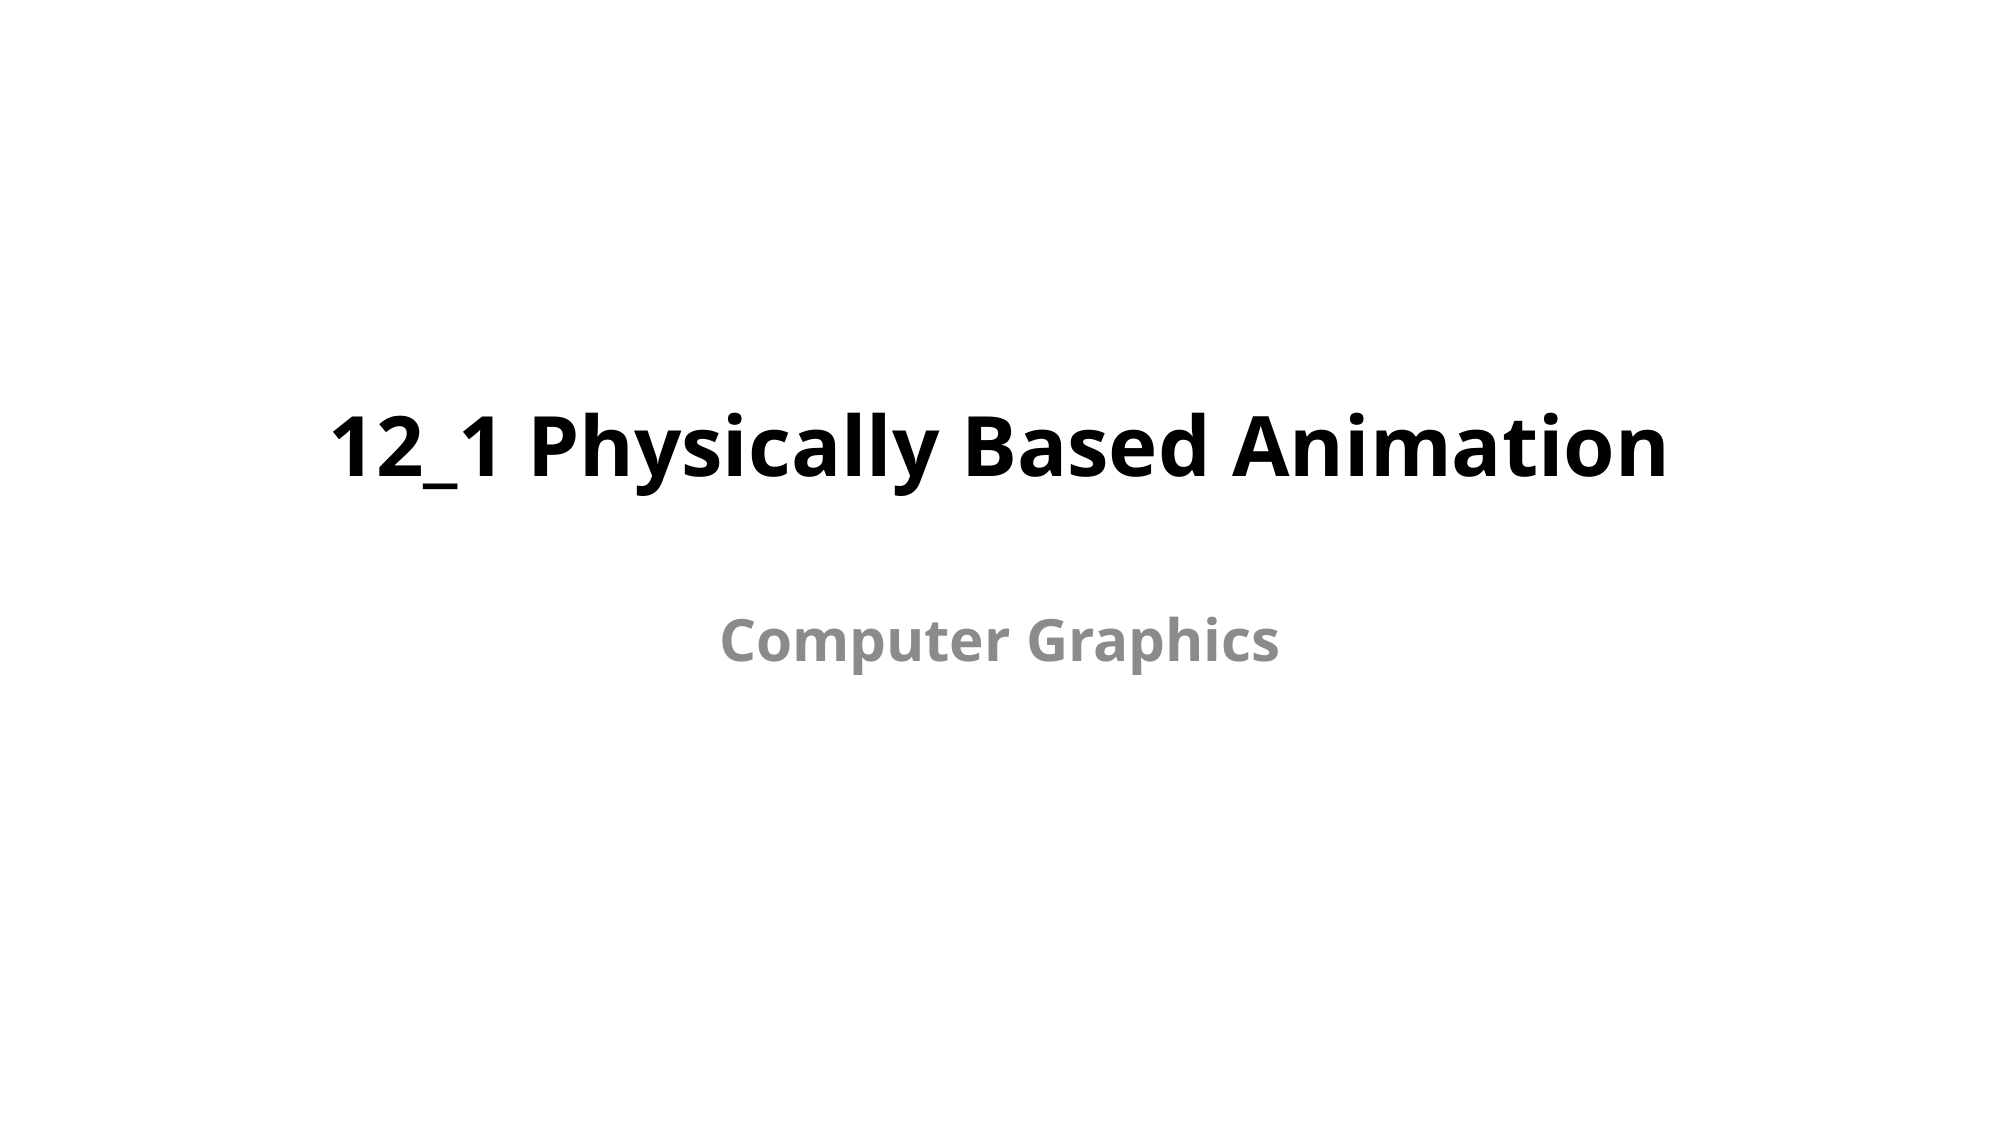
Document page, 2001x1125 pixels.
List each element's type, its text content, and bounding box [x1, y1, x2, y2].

title 12_1 Physically Based Animation [114, 322, 1886, 564]
subtitle Computer Graphics [474, 596, 1525, 688]
